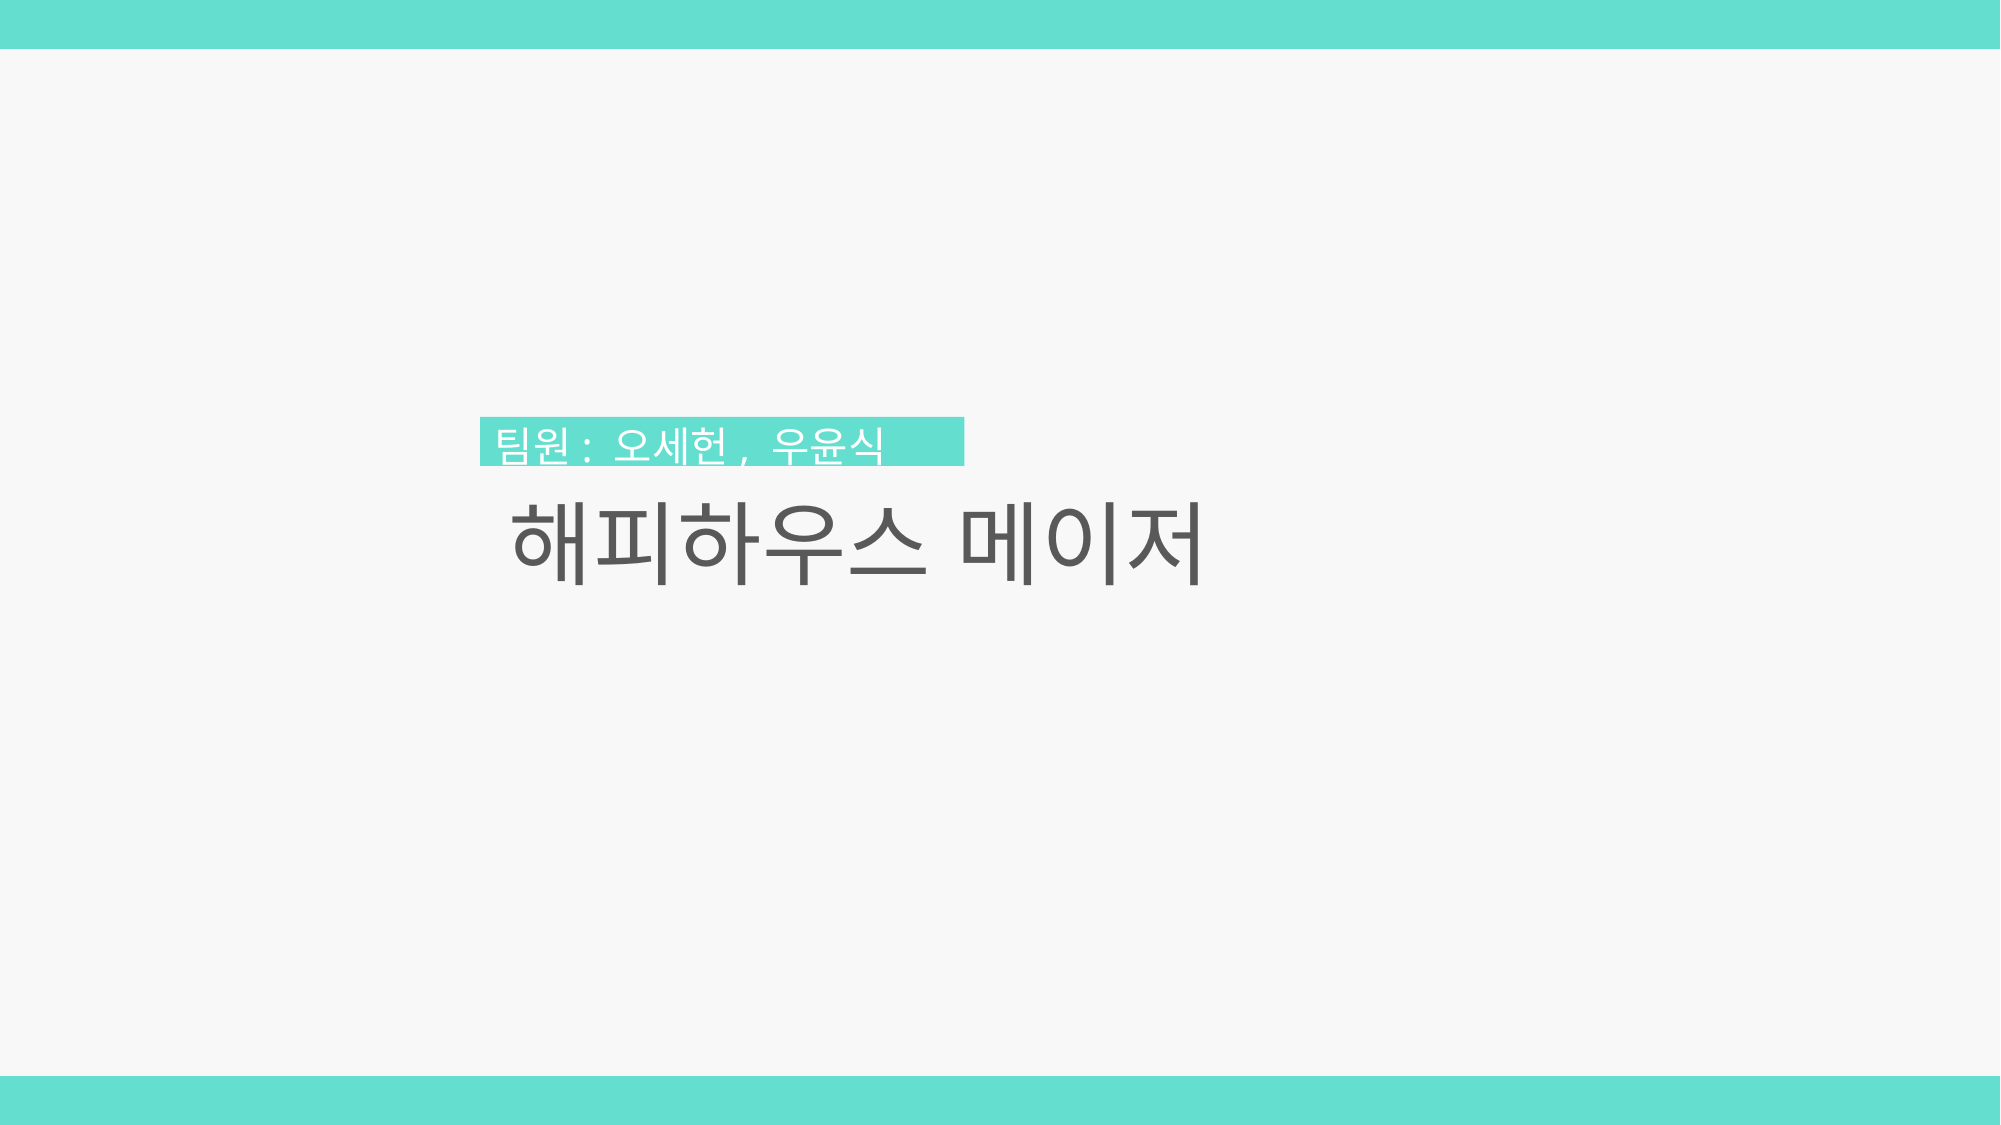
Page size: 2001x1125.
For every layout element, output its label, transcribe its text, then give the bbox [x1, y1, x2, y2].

text_box [0, 1075, 2000, 1125]
text_box 해피하우스 메이저 [494, 479, 1226, 605]
text_box [0, 0, 2000, 50]
text_box 팀원: 오세헌, 우윤식 [480, 413, 988, 479]
